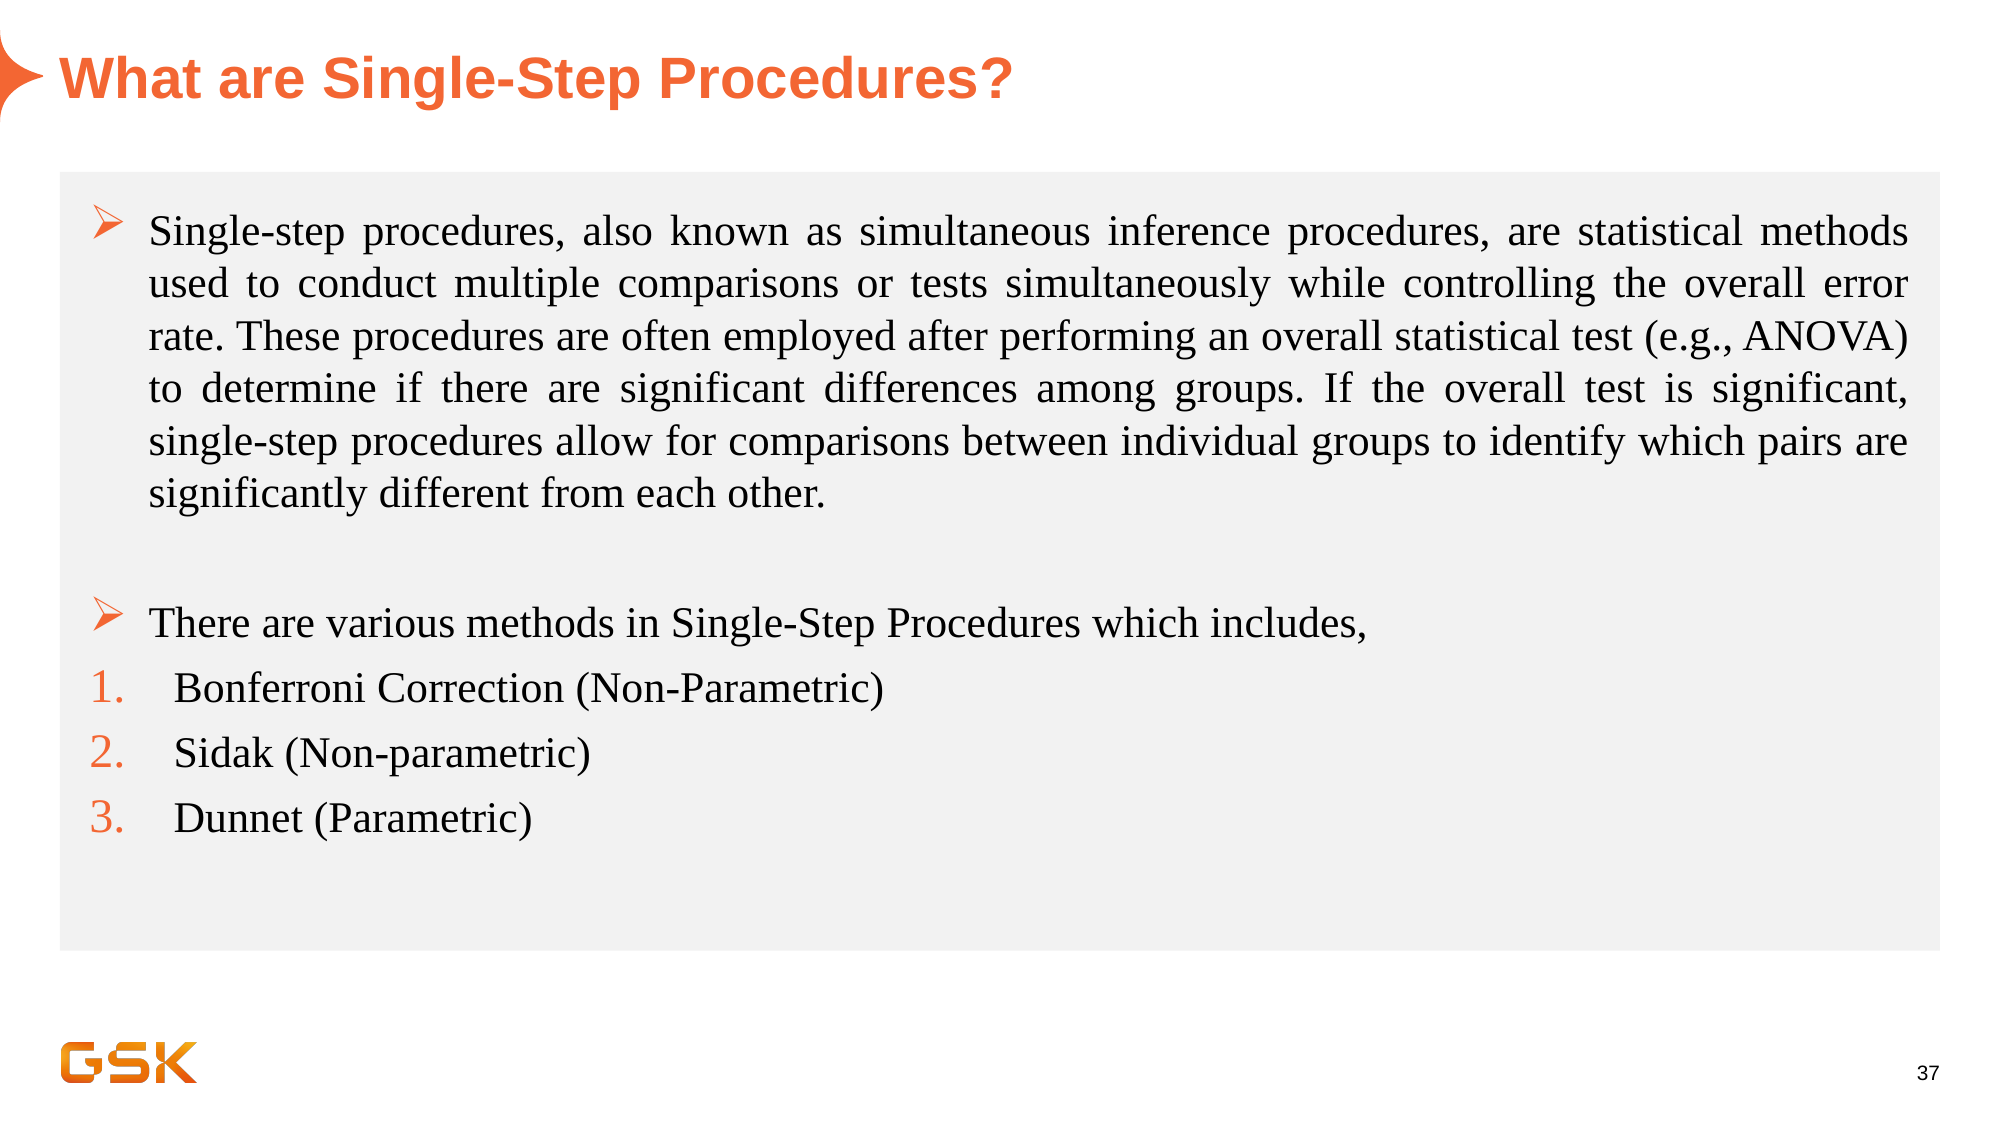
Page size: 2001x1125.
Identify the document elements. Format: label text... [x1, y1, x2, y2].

list Single-step procedures, also known as simultaneous inference procedures, are statistical methods used to conduct multiple comparisons or tests simultaneously while controlling the overall error rate. These procedures are often employed after performing an overall statistical test (e.g., ANOVA) to determine if there are significant differences among groups. If the overall test is significant, single-step procedures allow for comparisons between individual groups to identify which pairs are significantly different from each other. There are various methods in Single-Step Procedures which includes, Bonferroni Correction (Non-Parametric) Sidak (Non-parametric) Dunnet (Parametric) [59, 171, 1940, 951]
title What are Single-Step Procedures? [59, 39, 1940, 111]
picture [61, 1042, 197, 1083]
slide_number 37 [1851, 1040, 1940, 1085]
